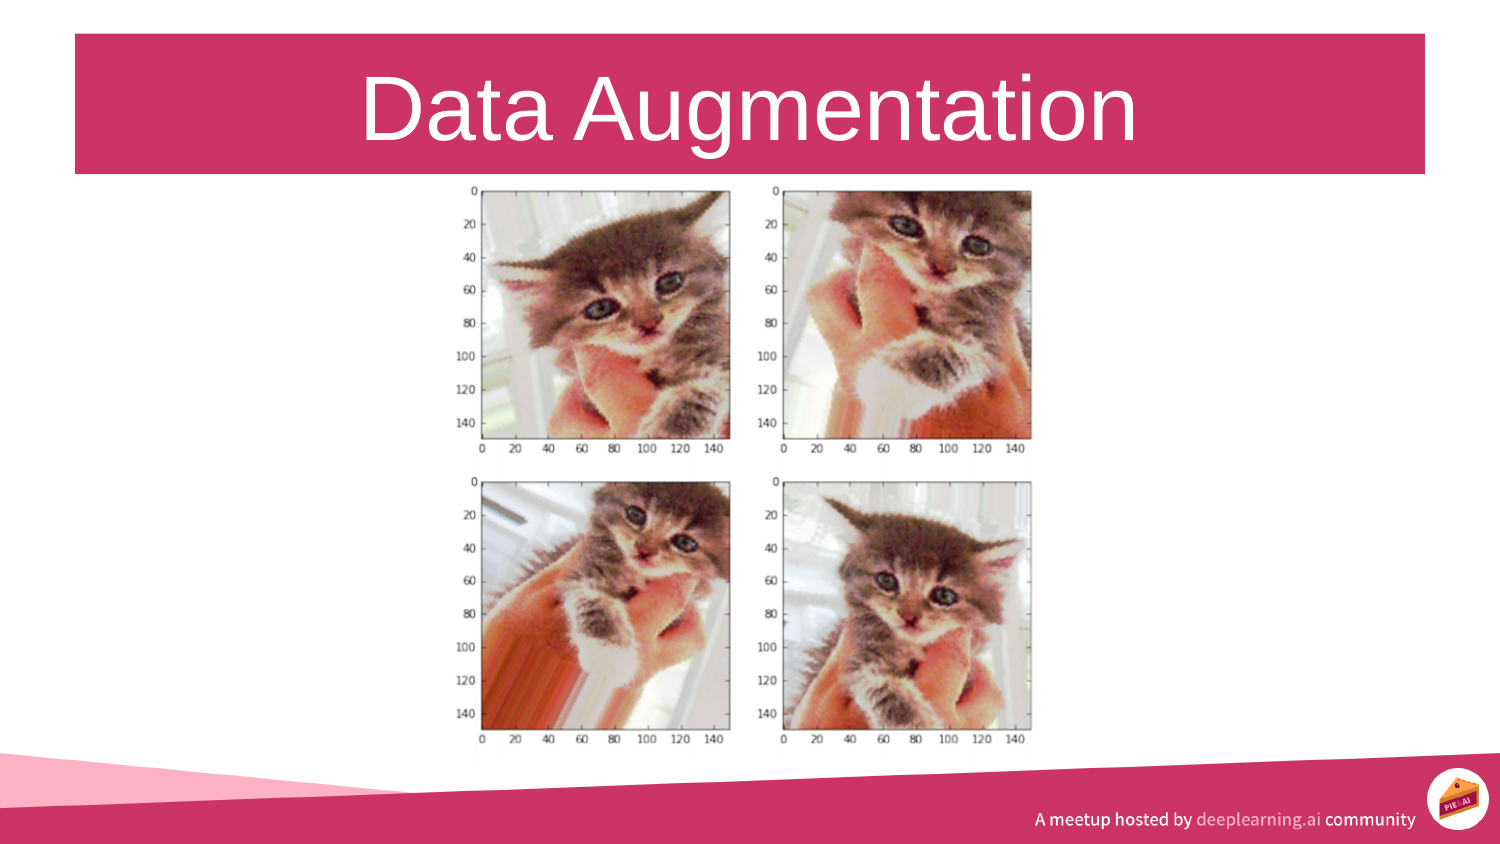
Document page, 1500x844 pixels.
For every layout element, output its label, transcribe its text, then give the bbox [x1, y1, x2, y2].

picture [0, 0, 1500, 844]
text_box Data Augmentation [75, 33, 1425, 175]
